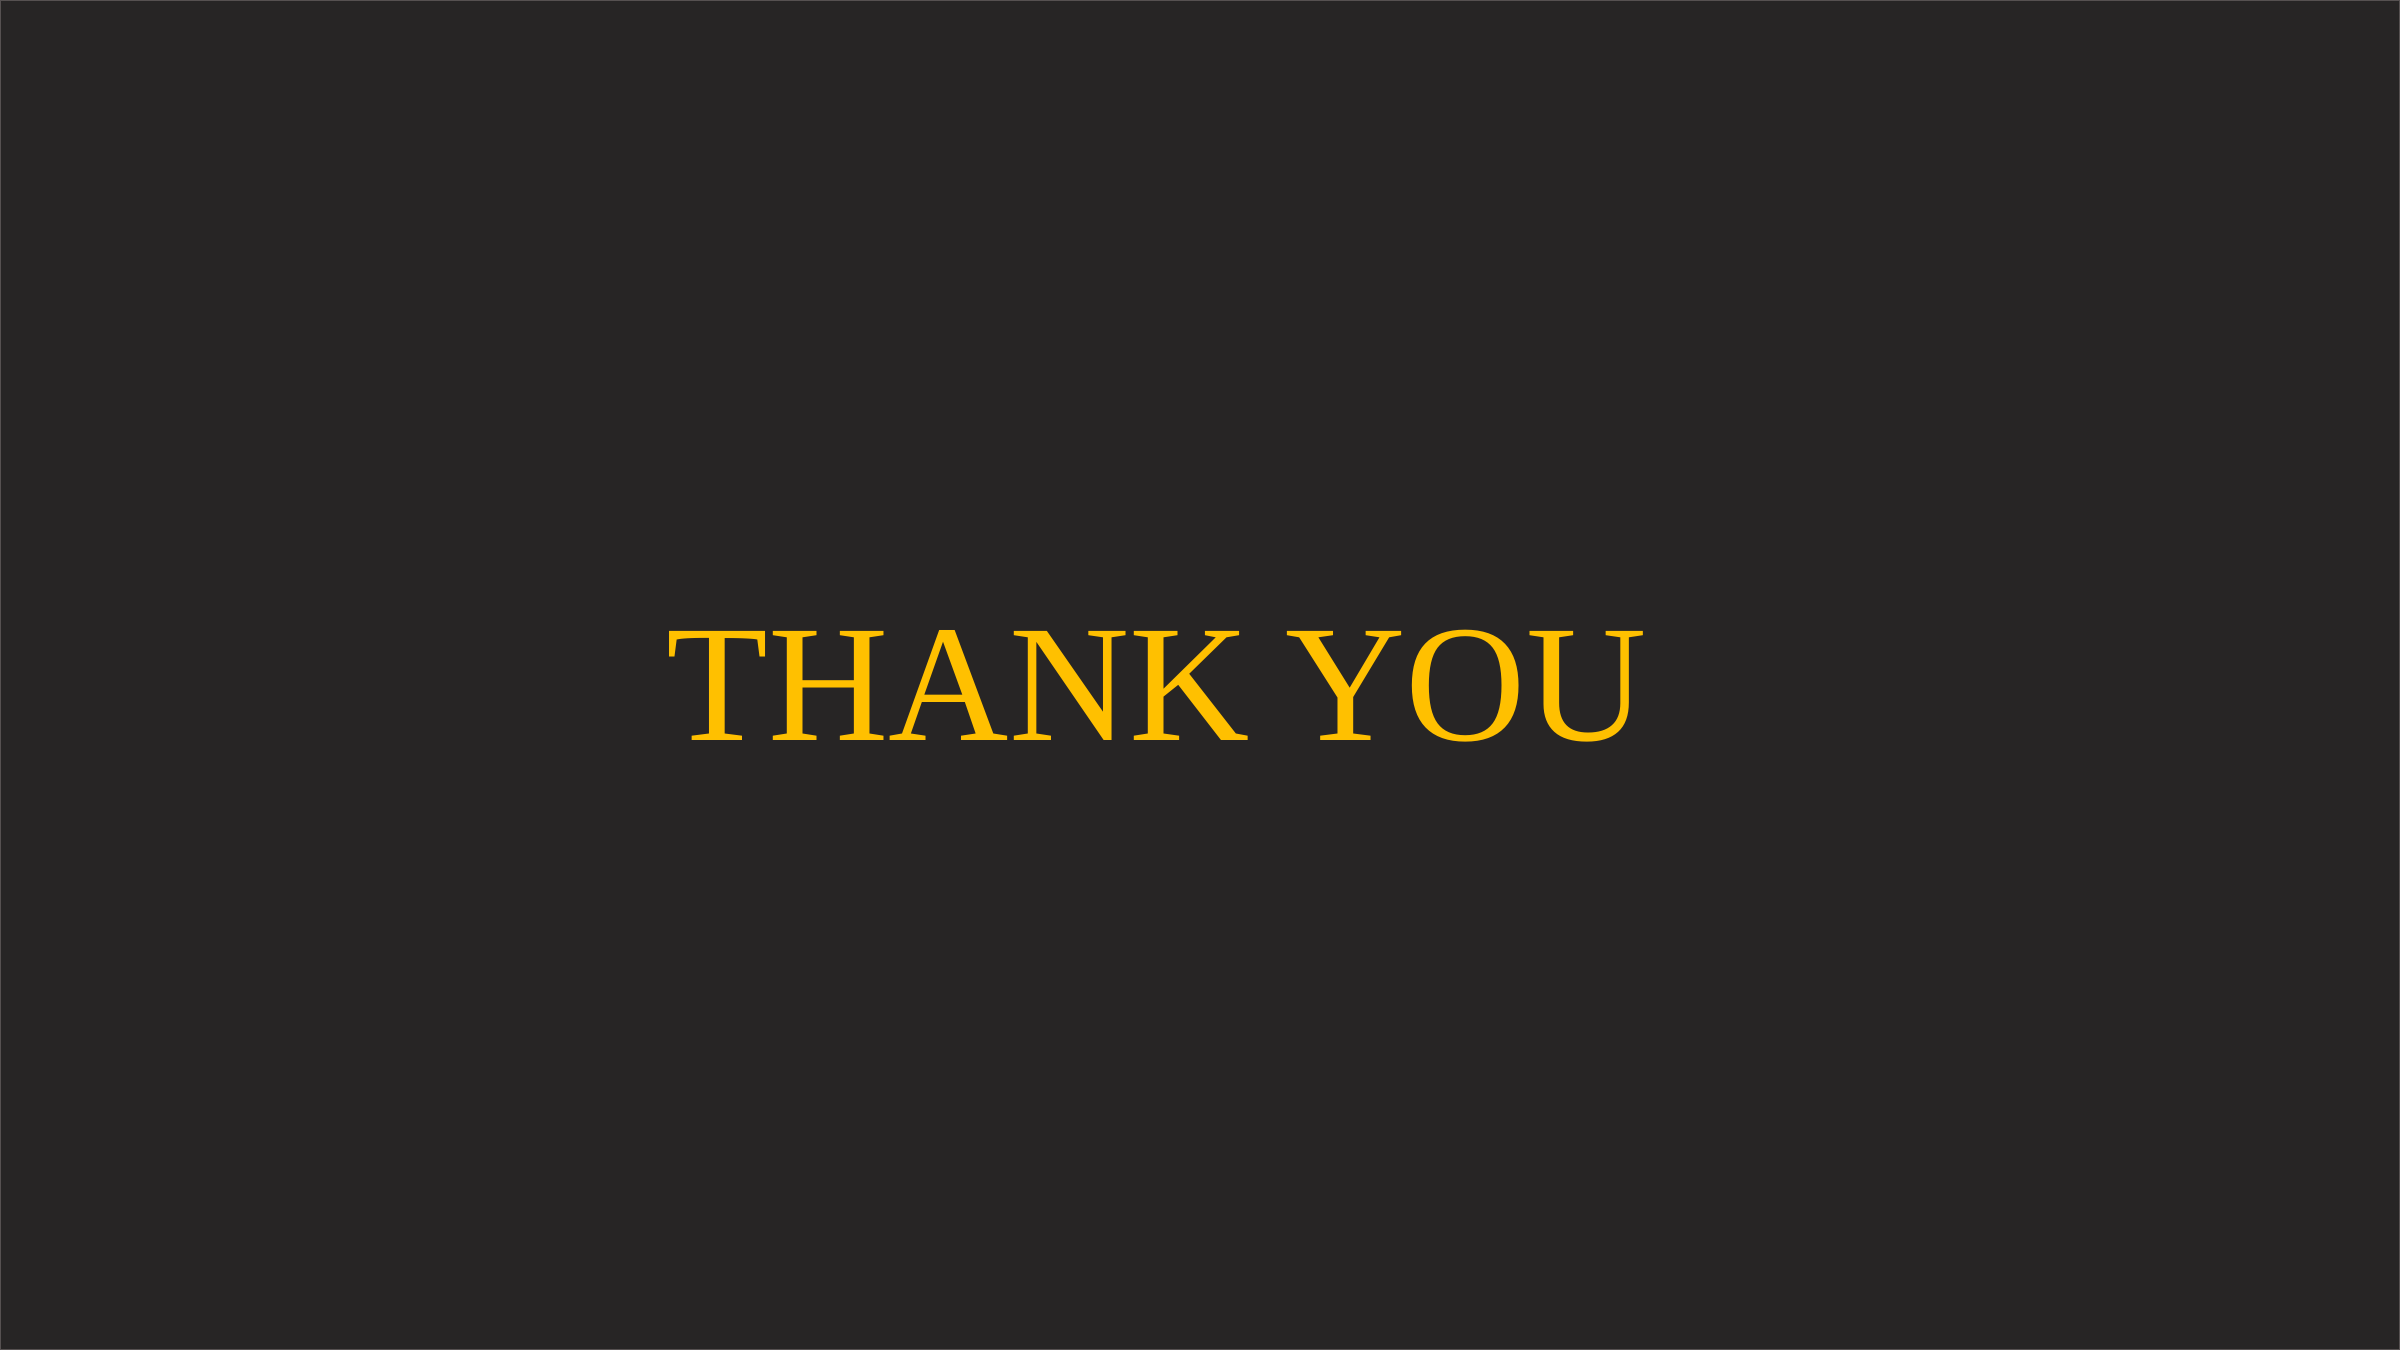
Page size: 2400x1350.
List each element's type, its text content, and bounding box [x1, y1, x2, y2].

text_box THANK YOU [652, 566, 1748, 782]
text_box [0, 0, 2400, 1350]
